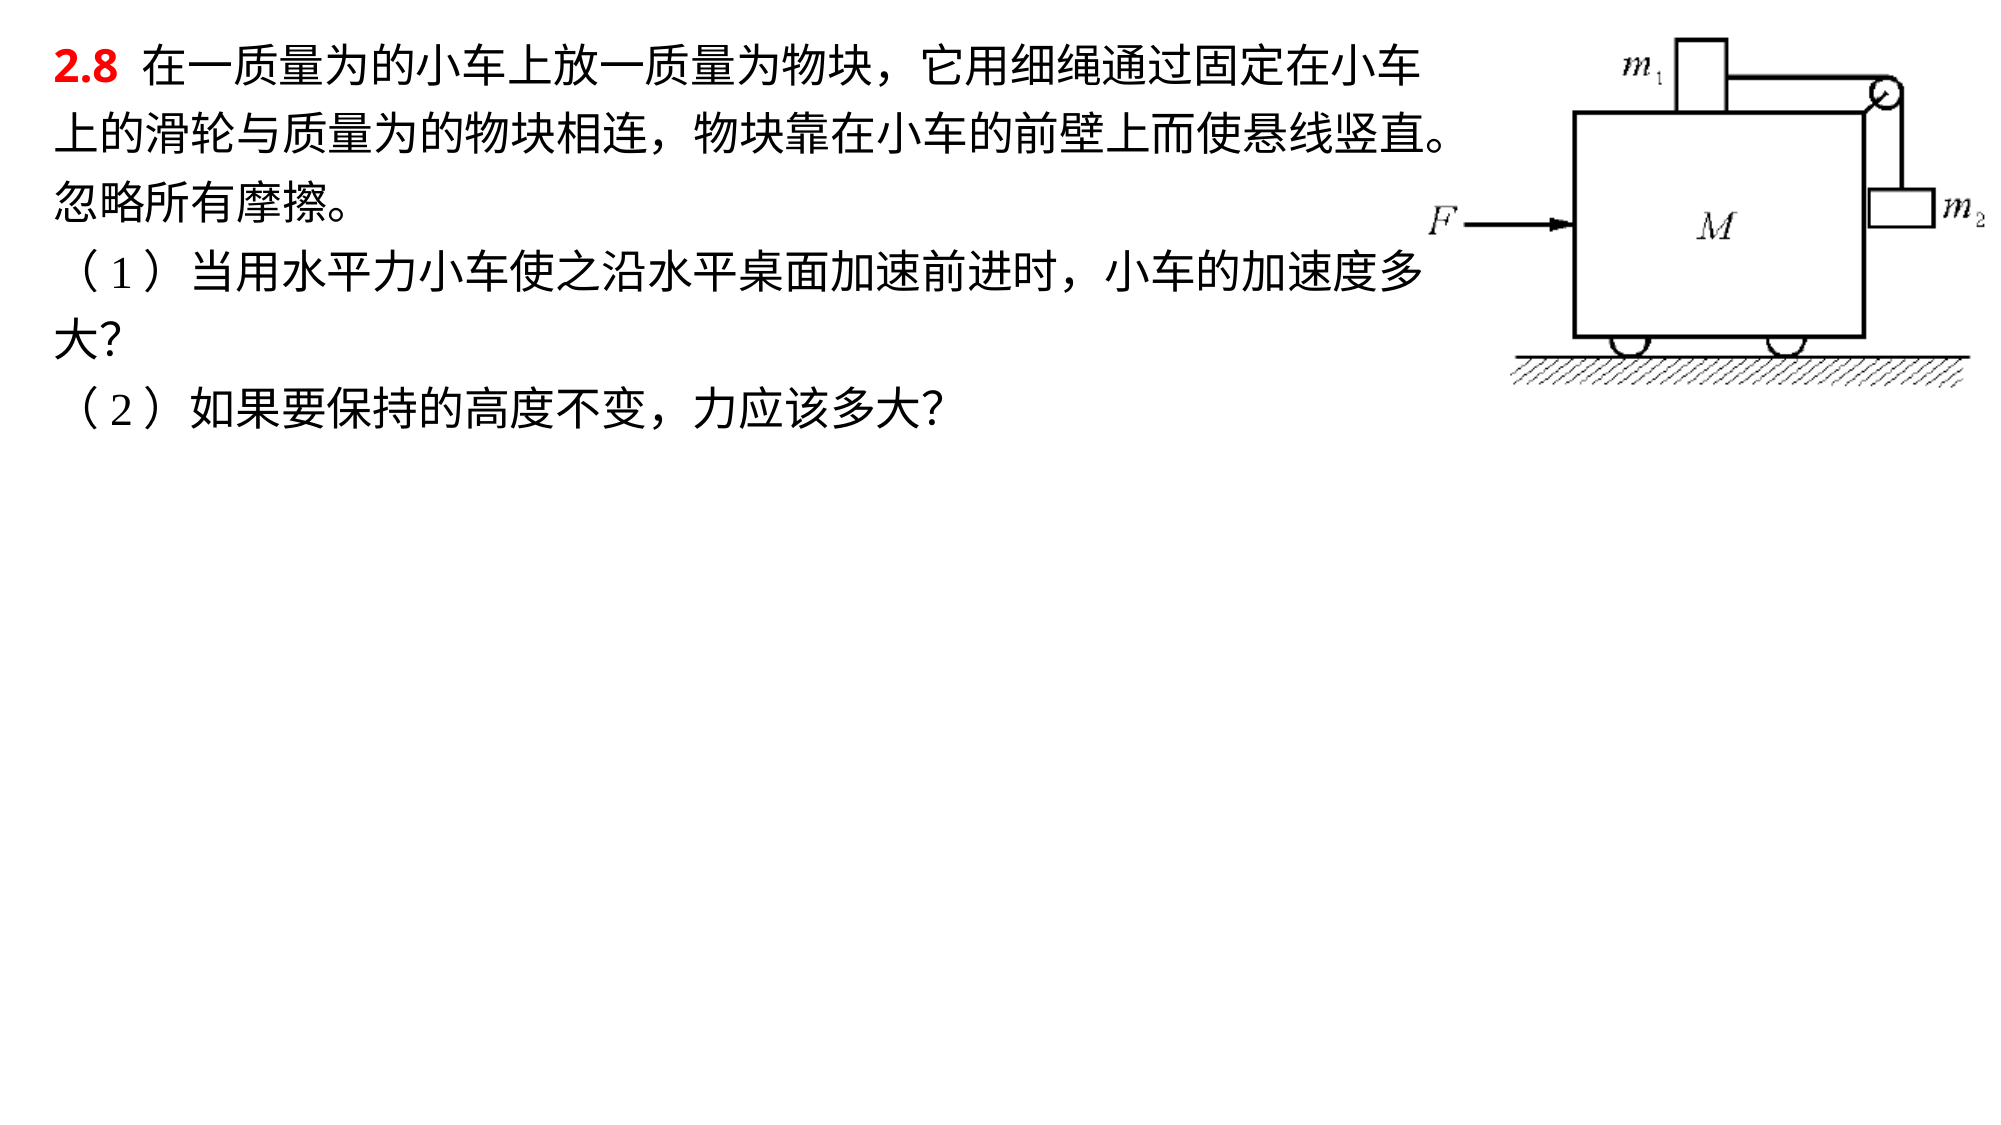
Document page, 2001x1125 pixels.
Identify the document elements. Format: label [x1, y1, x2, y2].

picture [1406, 15, 1990, 412]
